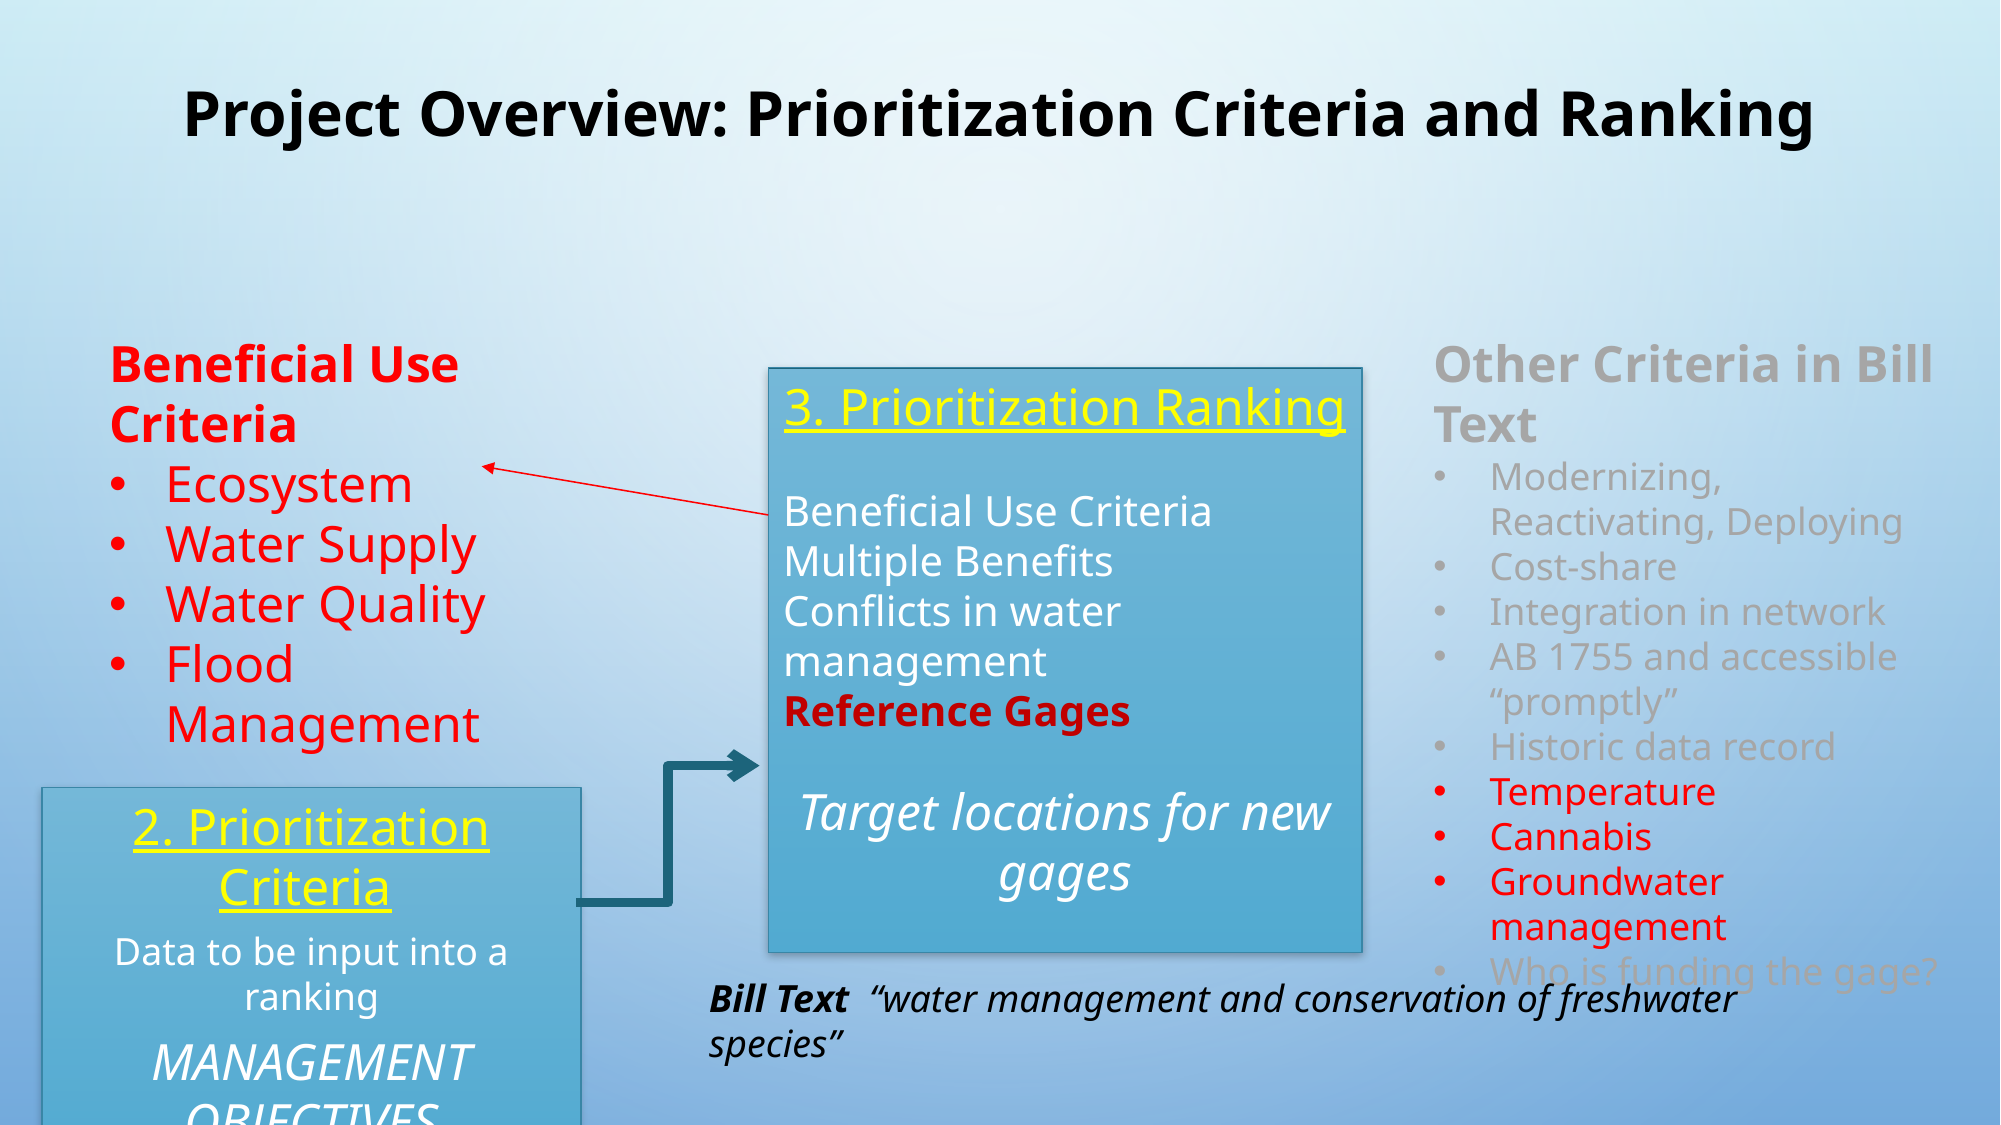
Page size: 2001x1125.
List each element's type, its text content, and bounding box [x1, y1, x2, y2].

text_box Beneficial Use Criteria Ecosystem Water Supply Water Quality Flood Management [94, 325, 634, 760]
text_box Other Criteria in Bill Text Modernizing, Reactivating, Deploying Cost-share Integration in network AB 1755 and accessible “promptly” Historic data record Temperature Cannabis Groundwater management Who is funding the gage? [1418, 325, 1971, 1051]
text_box Geoconnex [0, 0, 2000, 395]
text_box Bill Text “water management and conservation of freshwater species” [694, 967, 1839, 1073]
text_box 2. Prioritization Criteria Data to be input into a ranking MANAGEMENT OBJECTIVES [41, 787, 582, 1125]
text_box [481, 465, 769, 516]
text_box 3. Prioritization Ranking Beneficial Use Criteria Multiple Benefits Conflicts in water management Reference Gages Target locations for new gages [768, 367, 1363, 953]
title Project Overview: Prioritization Criteria and Ranking [15, 52, 1985, 182]
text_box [576, 765, 760, 903]
